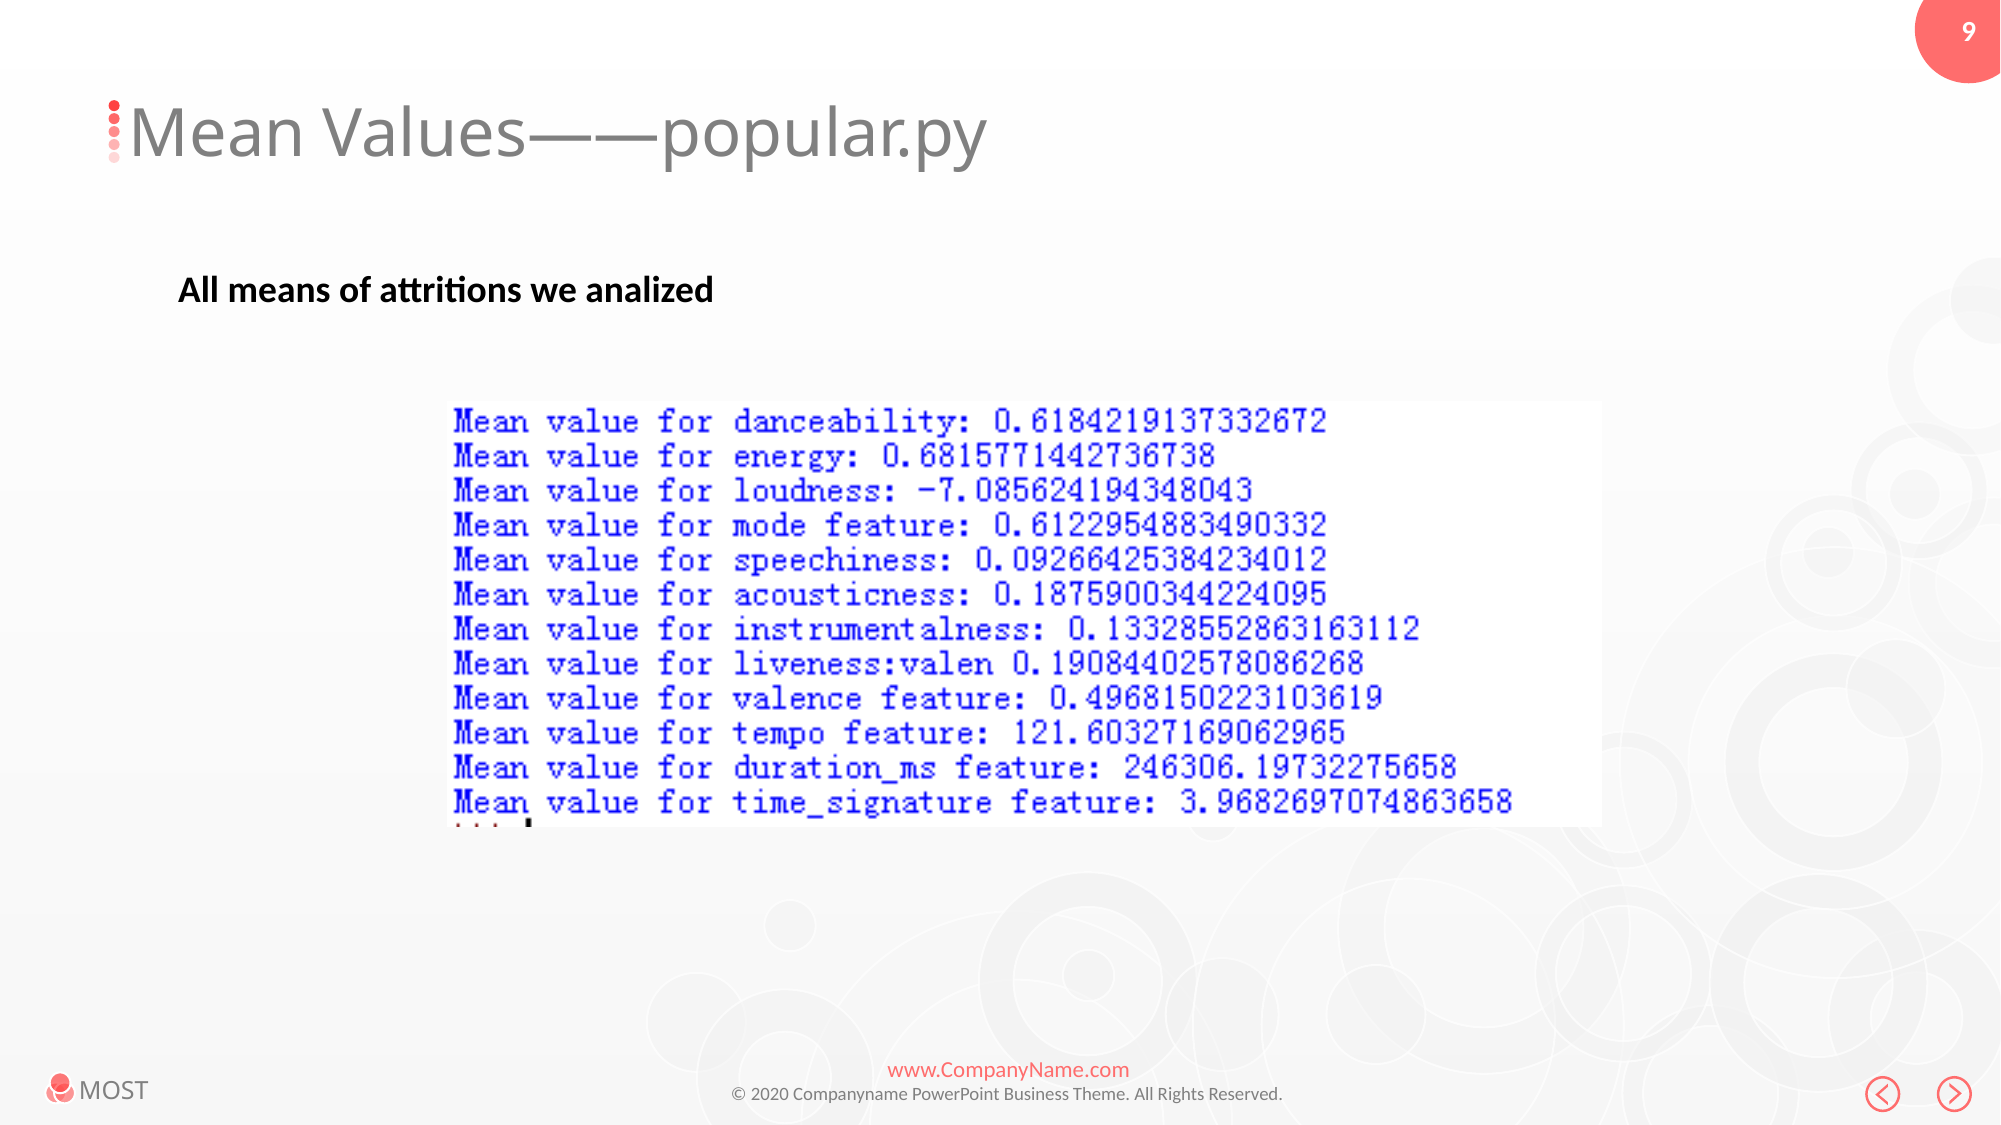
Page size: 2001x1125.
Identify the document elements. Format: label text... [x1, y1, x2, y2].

text_box [140, 259, 685, 321]
text_box Mean Values——popular.py [114, 81, 1003, 177]
picture [447, 401, 1602, 827]
text_box All means of attritions we analized [163, 257, 771, 318]
